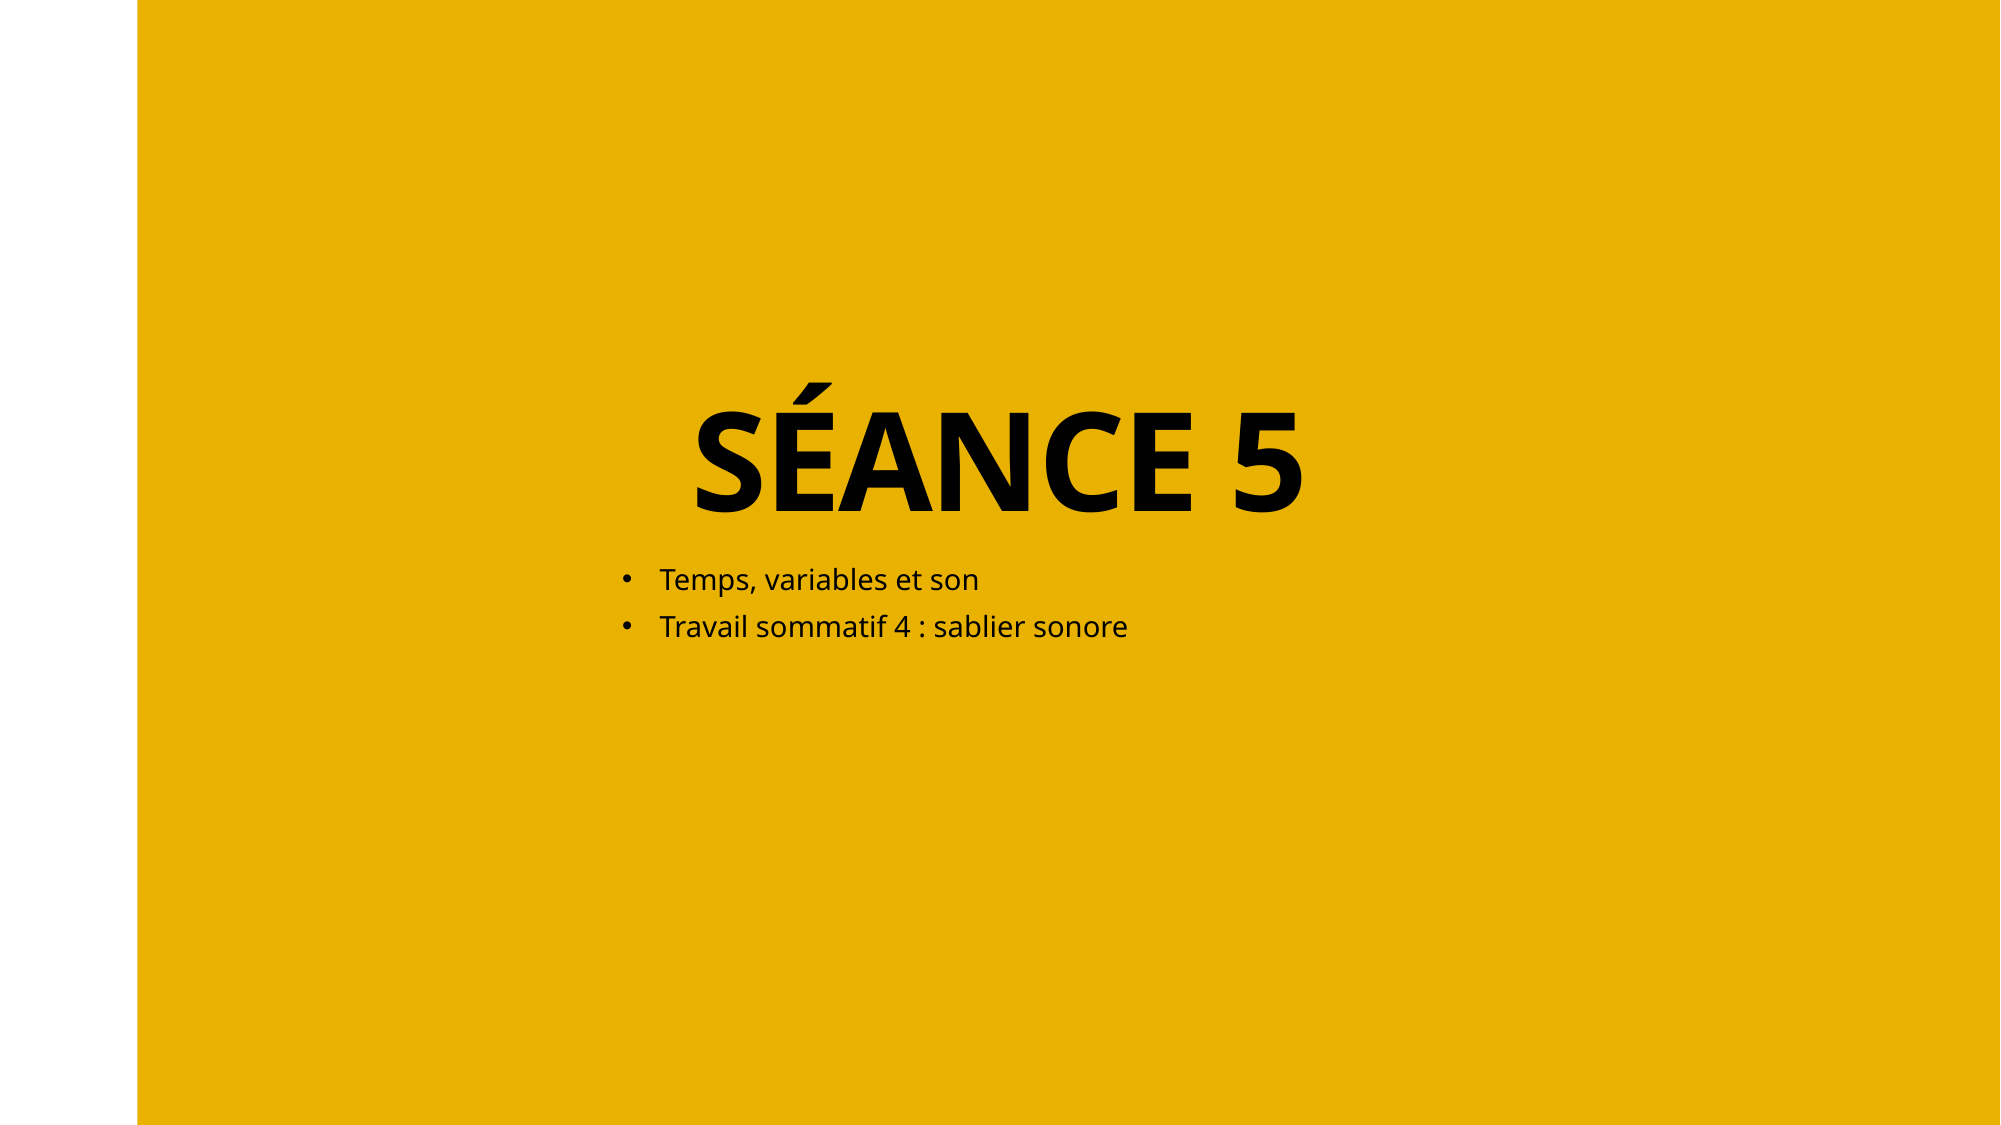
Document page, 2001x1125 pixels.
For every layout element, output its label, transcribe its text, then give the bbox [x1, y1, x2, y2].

title SÉANCE 5 [607, 372, 1393, 562]
list Temps, variables et son Travail sommatif 4 : sablier sonore [607, 562, 1393, 875]
